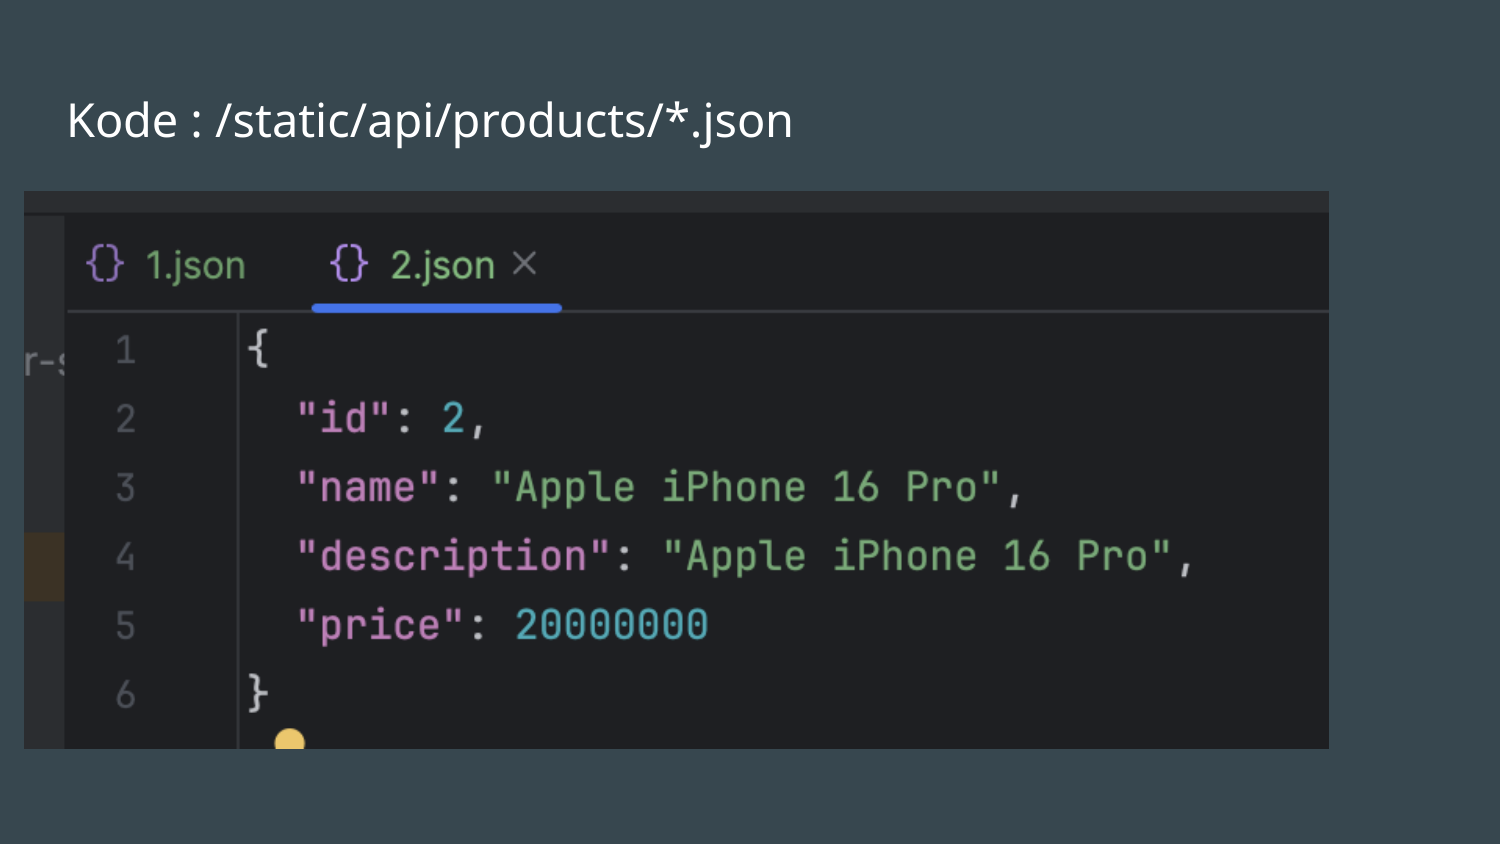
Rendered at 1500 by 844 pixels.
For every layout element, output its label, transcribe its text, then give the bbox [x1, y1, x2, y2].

picture [24, 191, 1329, 749]
title Kode : /static/api/products/*.json [51, 72, 1449, 167]
